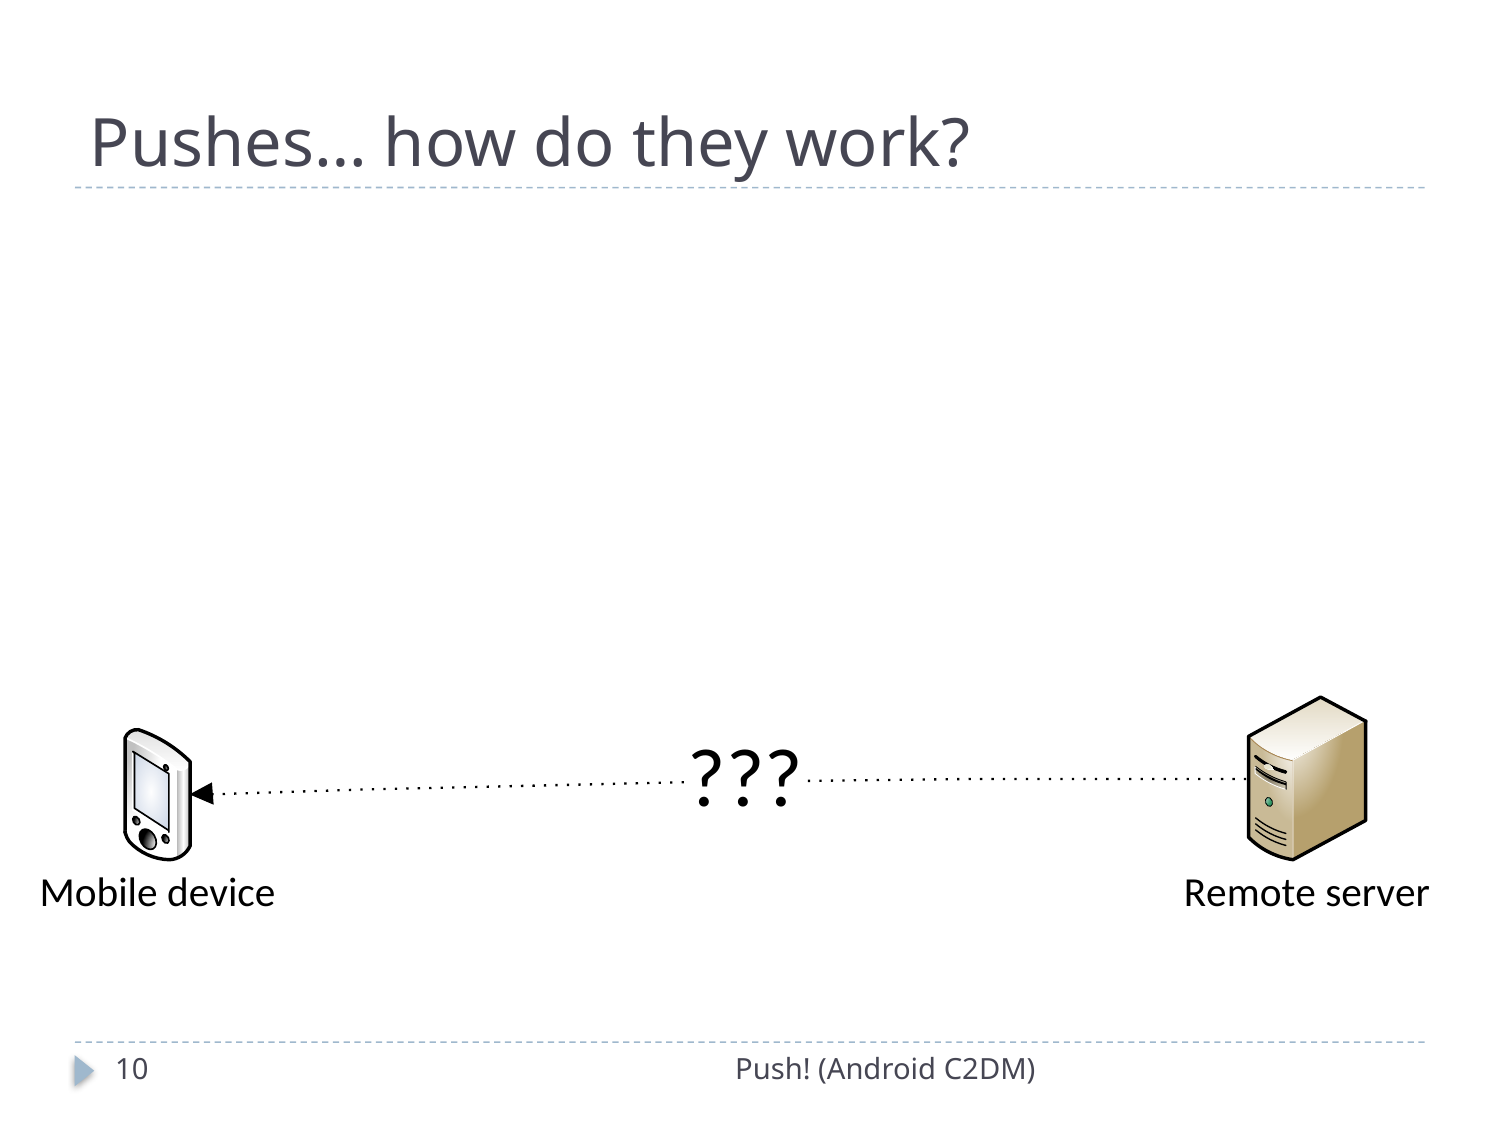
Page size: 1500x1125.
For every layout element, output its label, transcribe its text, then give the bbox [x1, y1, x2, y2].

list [29, 243, 1469, 965]
footer Push! (Android C2DM) [475, 1042, 1051, 1103]
slide_number 10 [100, 1042, 426, 1103]
title Pushes… how do they work? [75, 24, 1425, 188]
